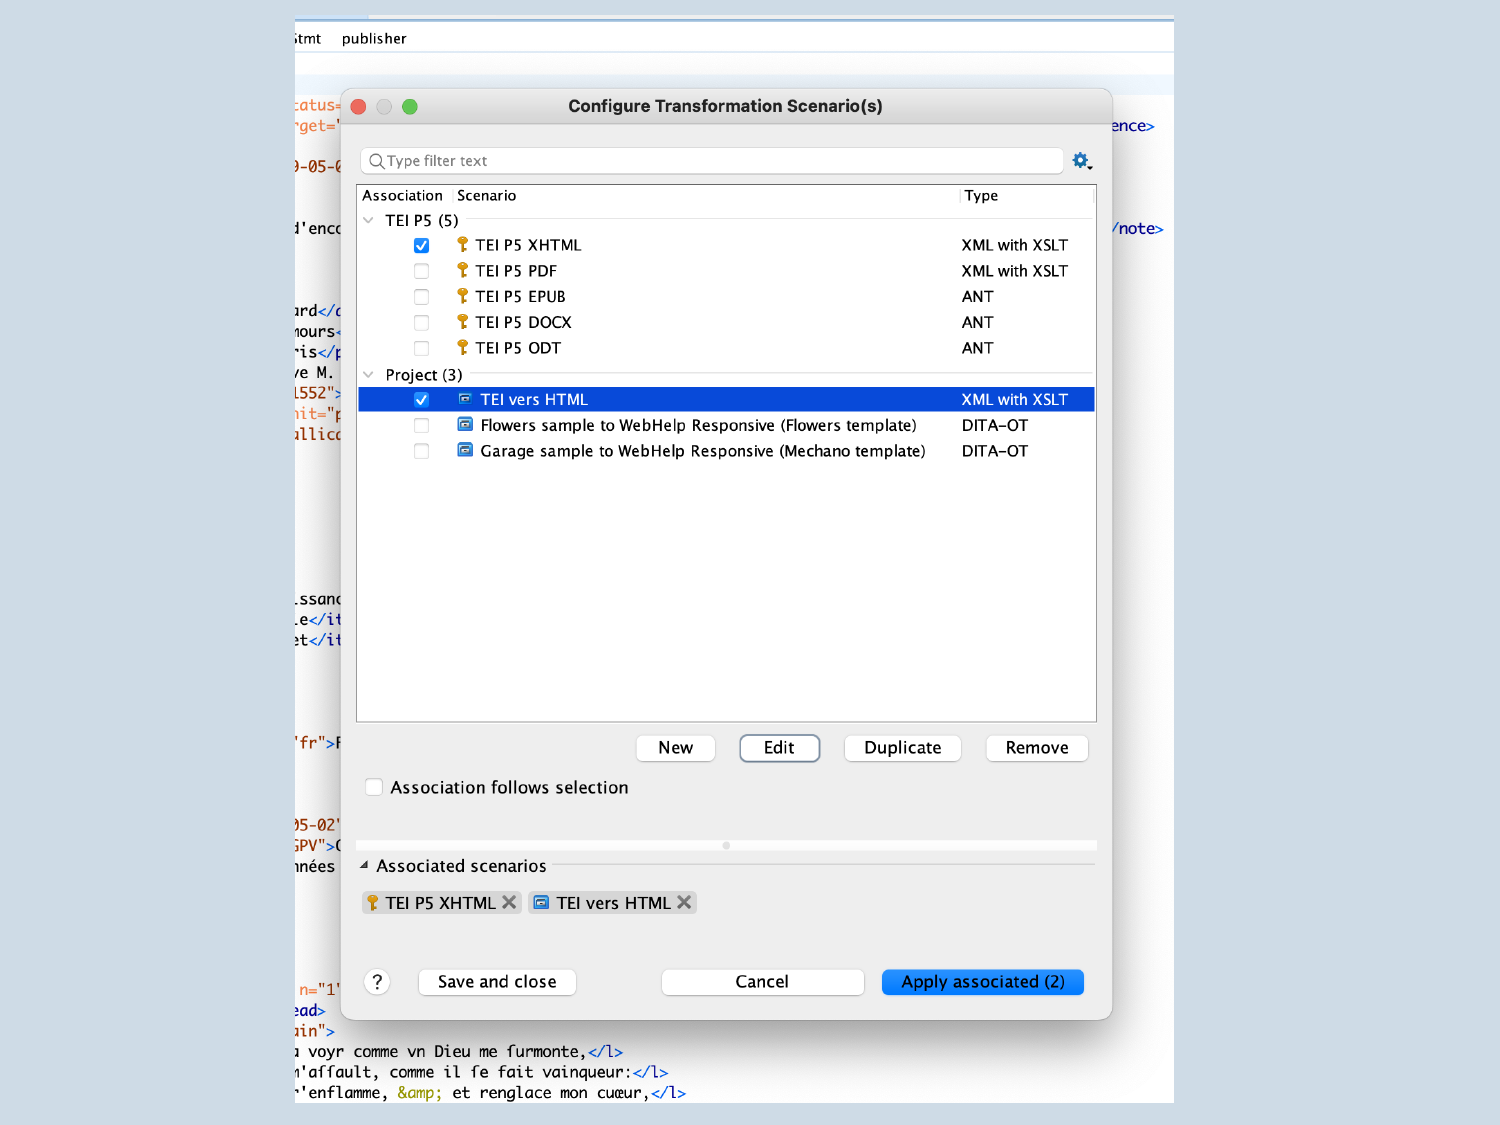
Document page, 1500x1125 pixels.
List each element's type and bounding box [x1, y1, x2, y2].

list [295, 15, 1174, 1103]
